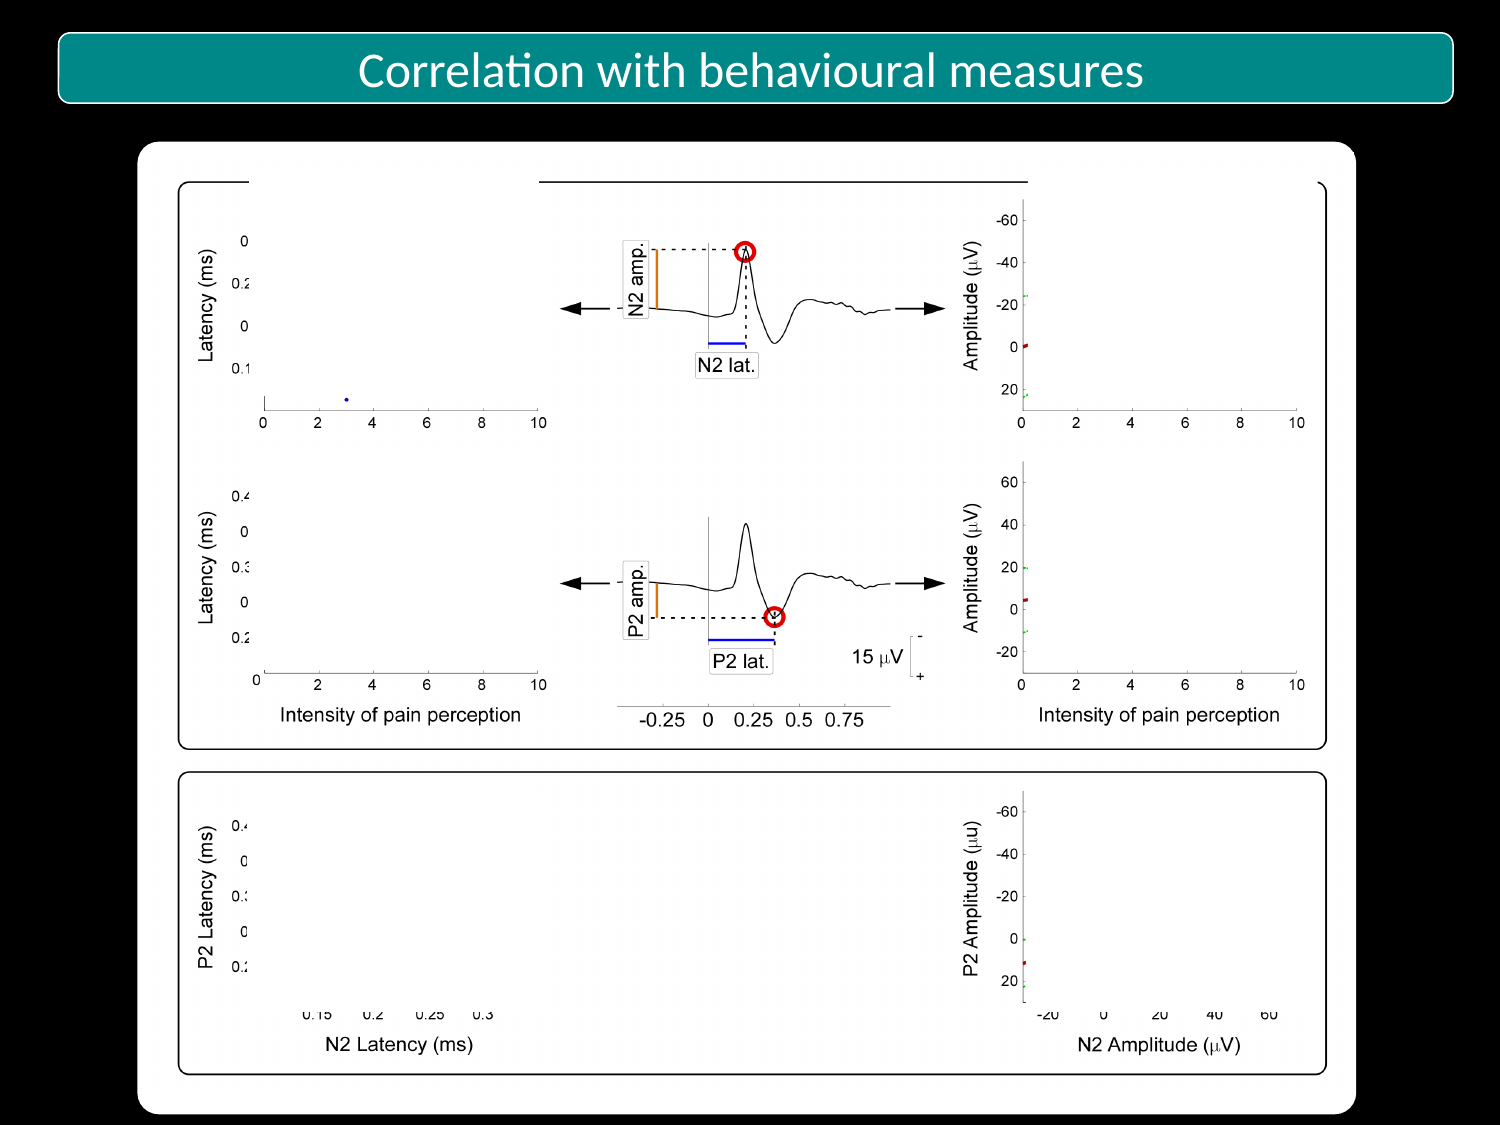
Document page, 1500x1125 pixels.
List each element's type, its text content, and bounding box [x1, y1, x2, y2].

text_box Correlation with behavioural measures [337, 31, 1160, 109]
text_box [58, 32, 337, 104]
text_box [1160, 32, 1454, 104]
picture [146, 152, 1354, 1102]
text_box [137, 141, 1353, 1115]
